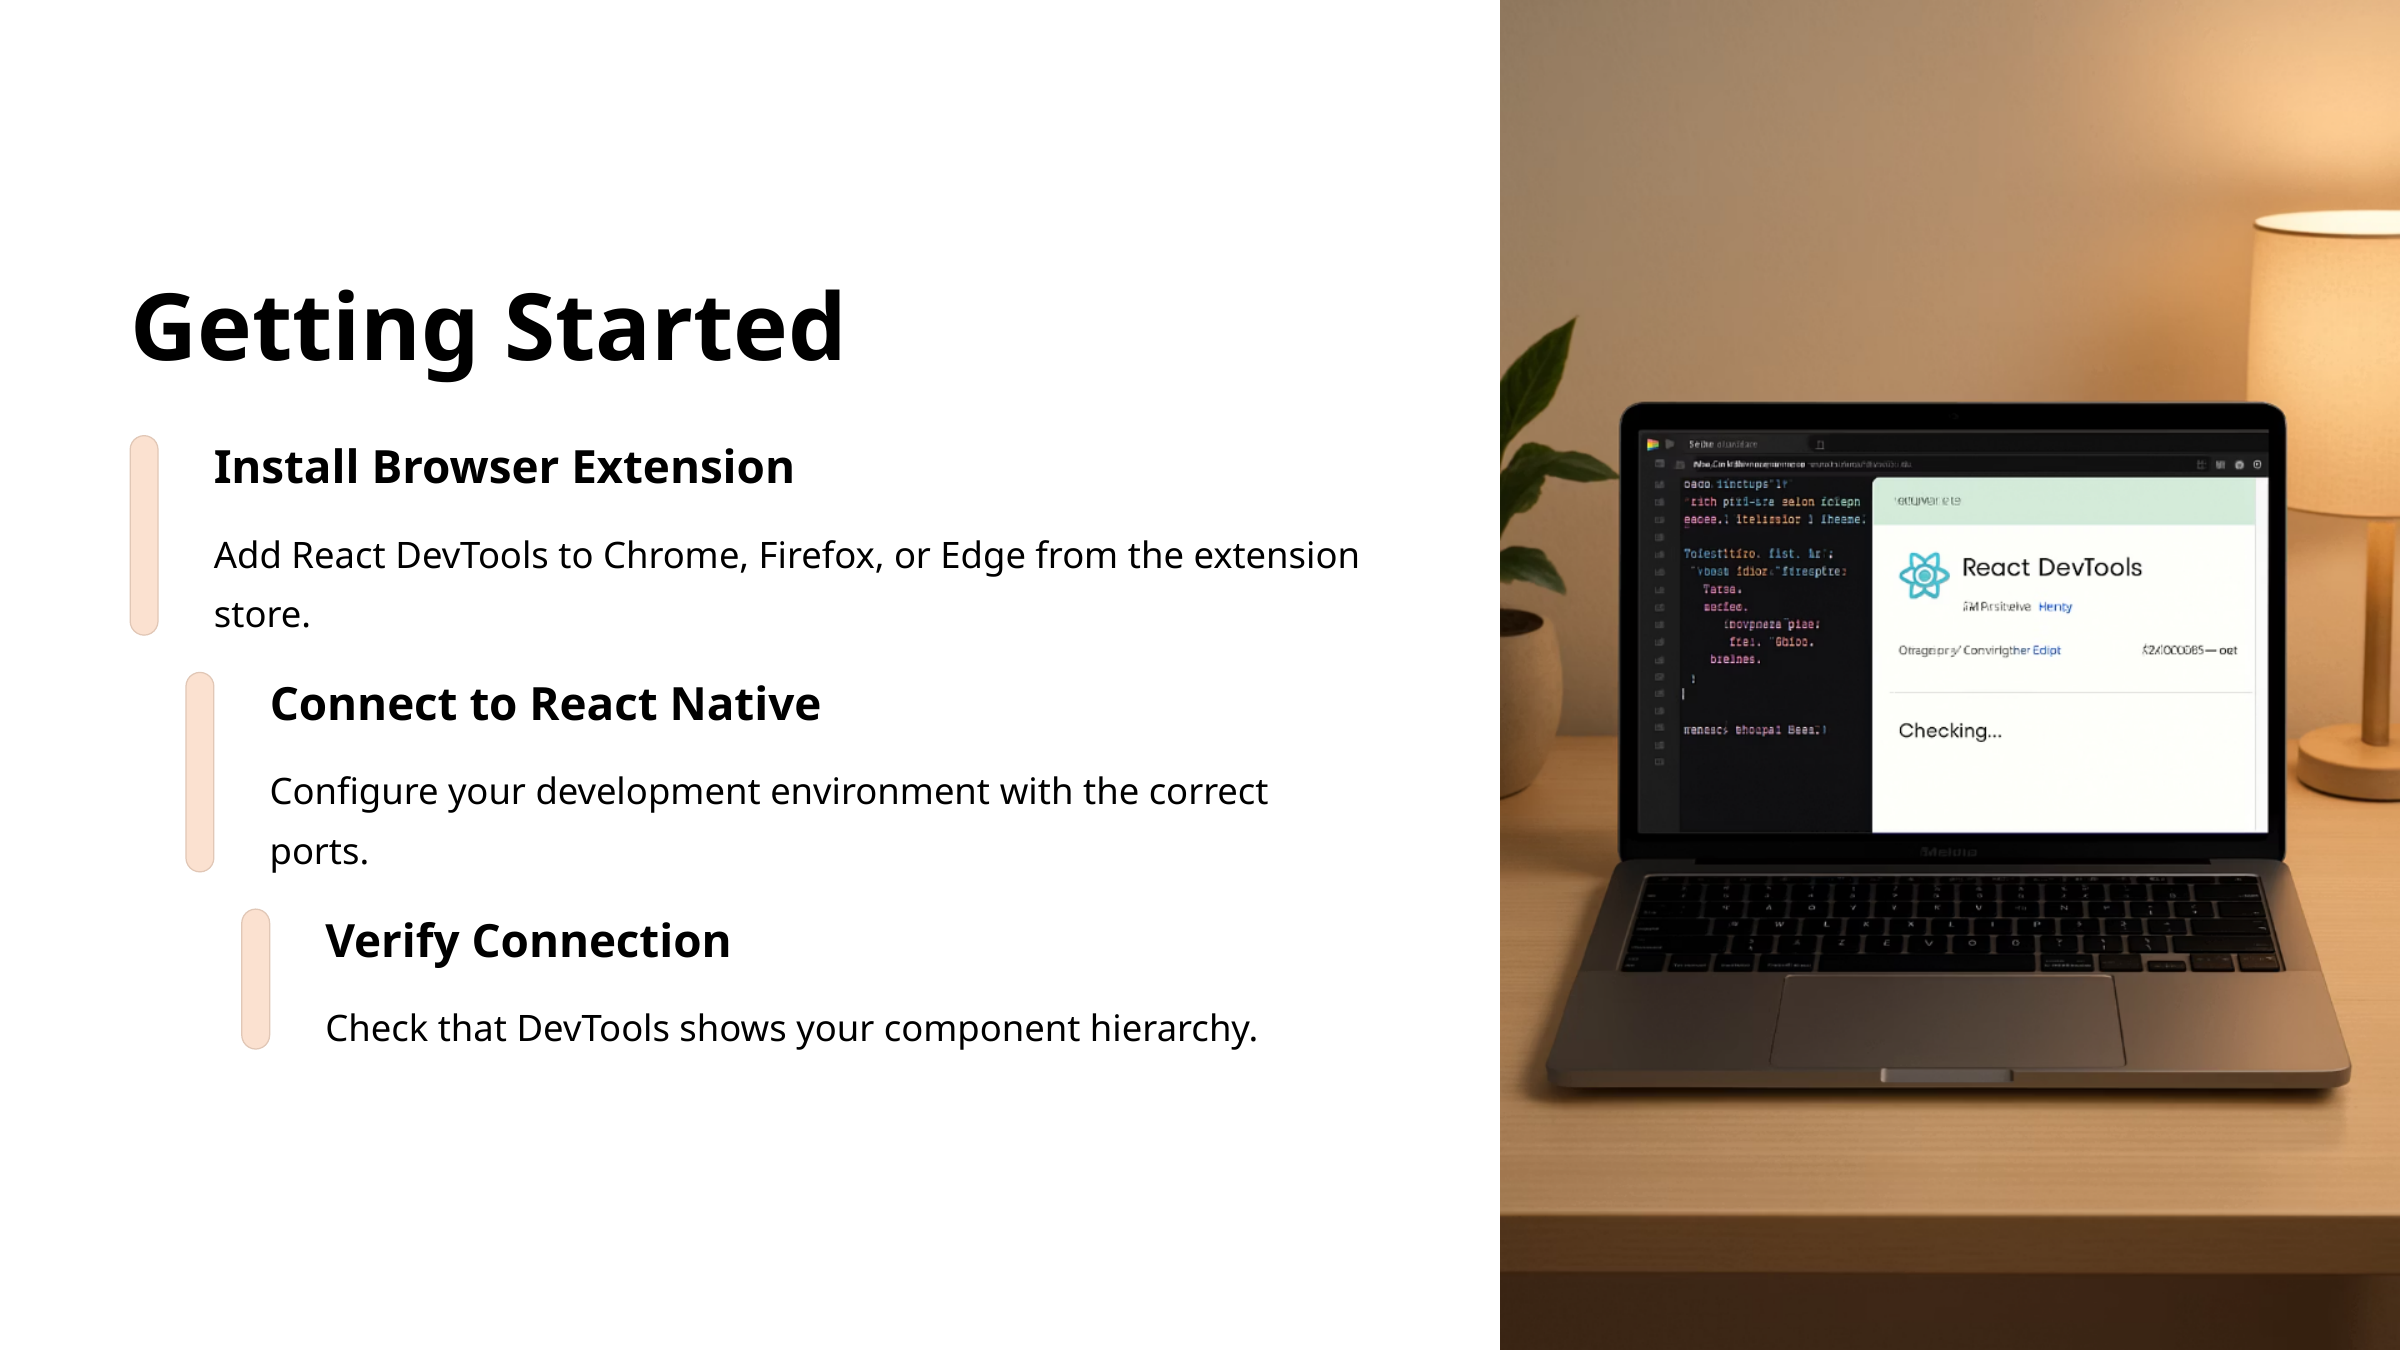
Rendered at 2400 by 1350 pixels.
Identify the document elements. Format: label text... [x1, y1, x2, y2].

text_box Connect to React Native [269, 672, 817, 731]
text_box [241, 909, 270, 1050]
text_box [130, 435, 159, 636]
text_box Add React DevTools to Chrome, Firefox, or Edge from the extension store. [213, 516, 1370, 636]
text_box Verify Connection [325, 909, 791, 968]
text_box Install Browser Extension [213, 435, 787, 494]
picture [1499, 0, 2400, 1350]
text_box Configure your development environment with the correct ports. [269, 752, 1370, 872]
text_box [185, 672, 214, 872]
text_box Getting Started [130, 263, 1061, 380]
text_box Check that DevTools shows your component hierarchy. [325, 989, 1370, 1049]
